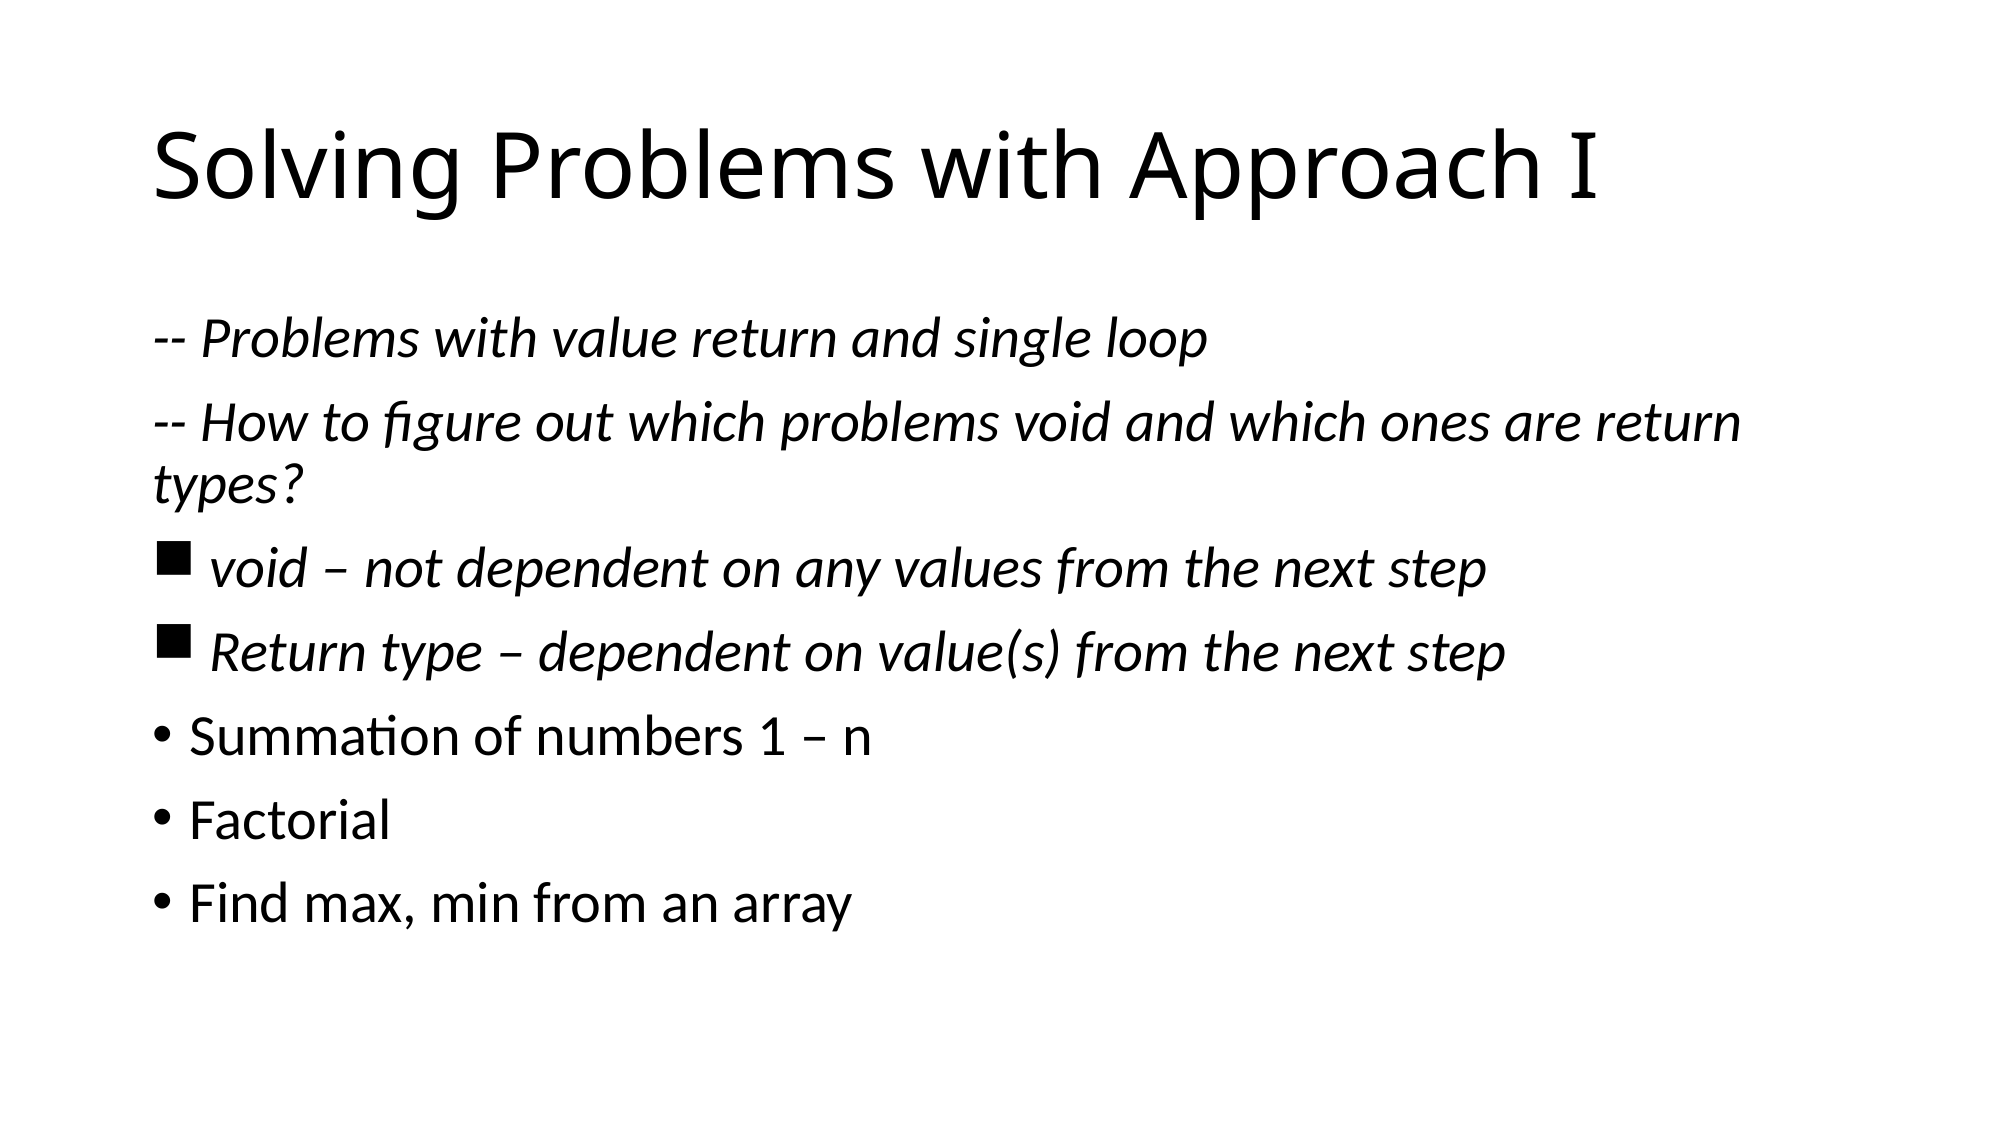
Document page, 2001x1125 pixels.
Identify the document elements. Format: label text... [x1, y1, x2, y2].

text_box -- Problems with value return and single loop -- How to figure out which problems void and which ones are return types? void – not dependent on any values from the next step Return type – dependent on value(s) from the next step Summation of numbers 1 – n Factorial Find max, min from an array [137, 299, 1863, 1014]
title Solving Problems with Approach I [137, 59, 1863, 278]
